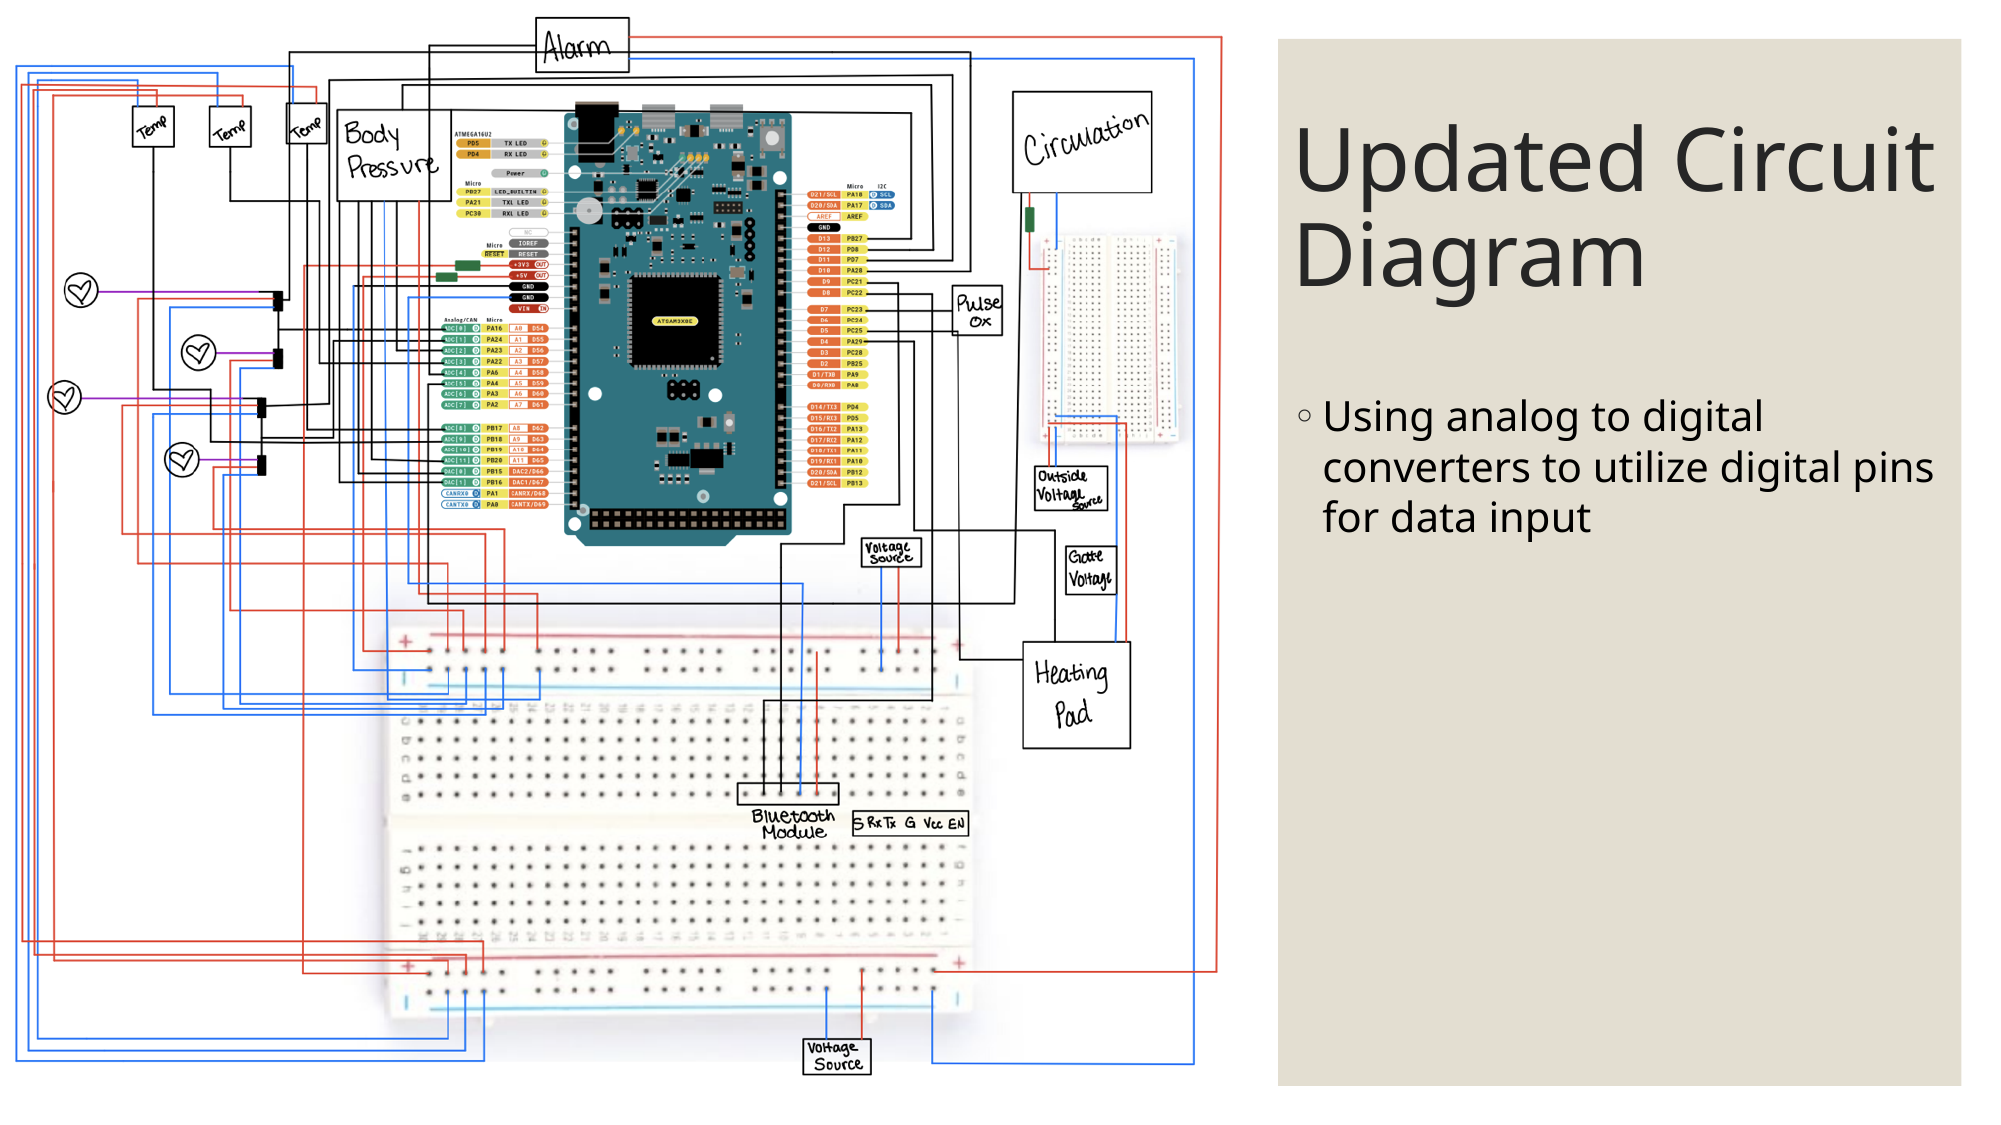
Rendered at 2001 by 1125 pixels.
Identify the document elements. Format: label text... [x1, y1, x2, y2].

picture [2, 0, 1278, 1094]
title Updated Circuit Diagram [1281, 97, 1956, 323]
text_box Using analog to digital converters to utilize digital pins for data input [1281, 382, 1956, 998]
